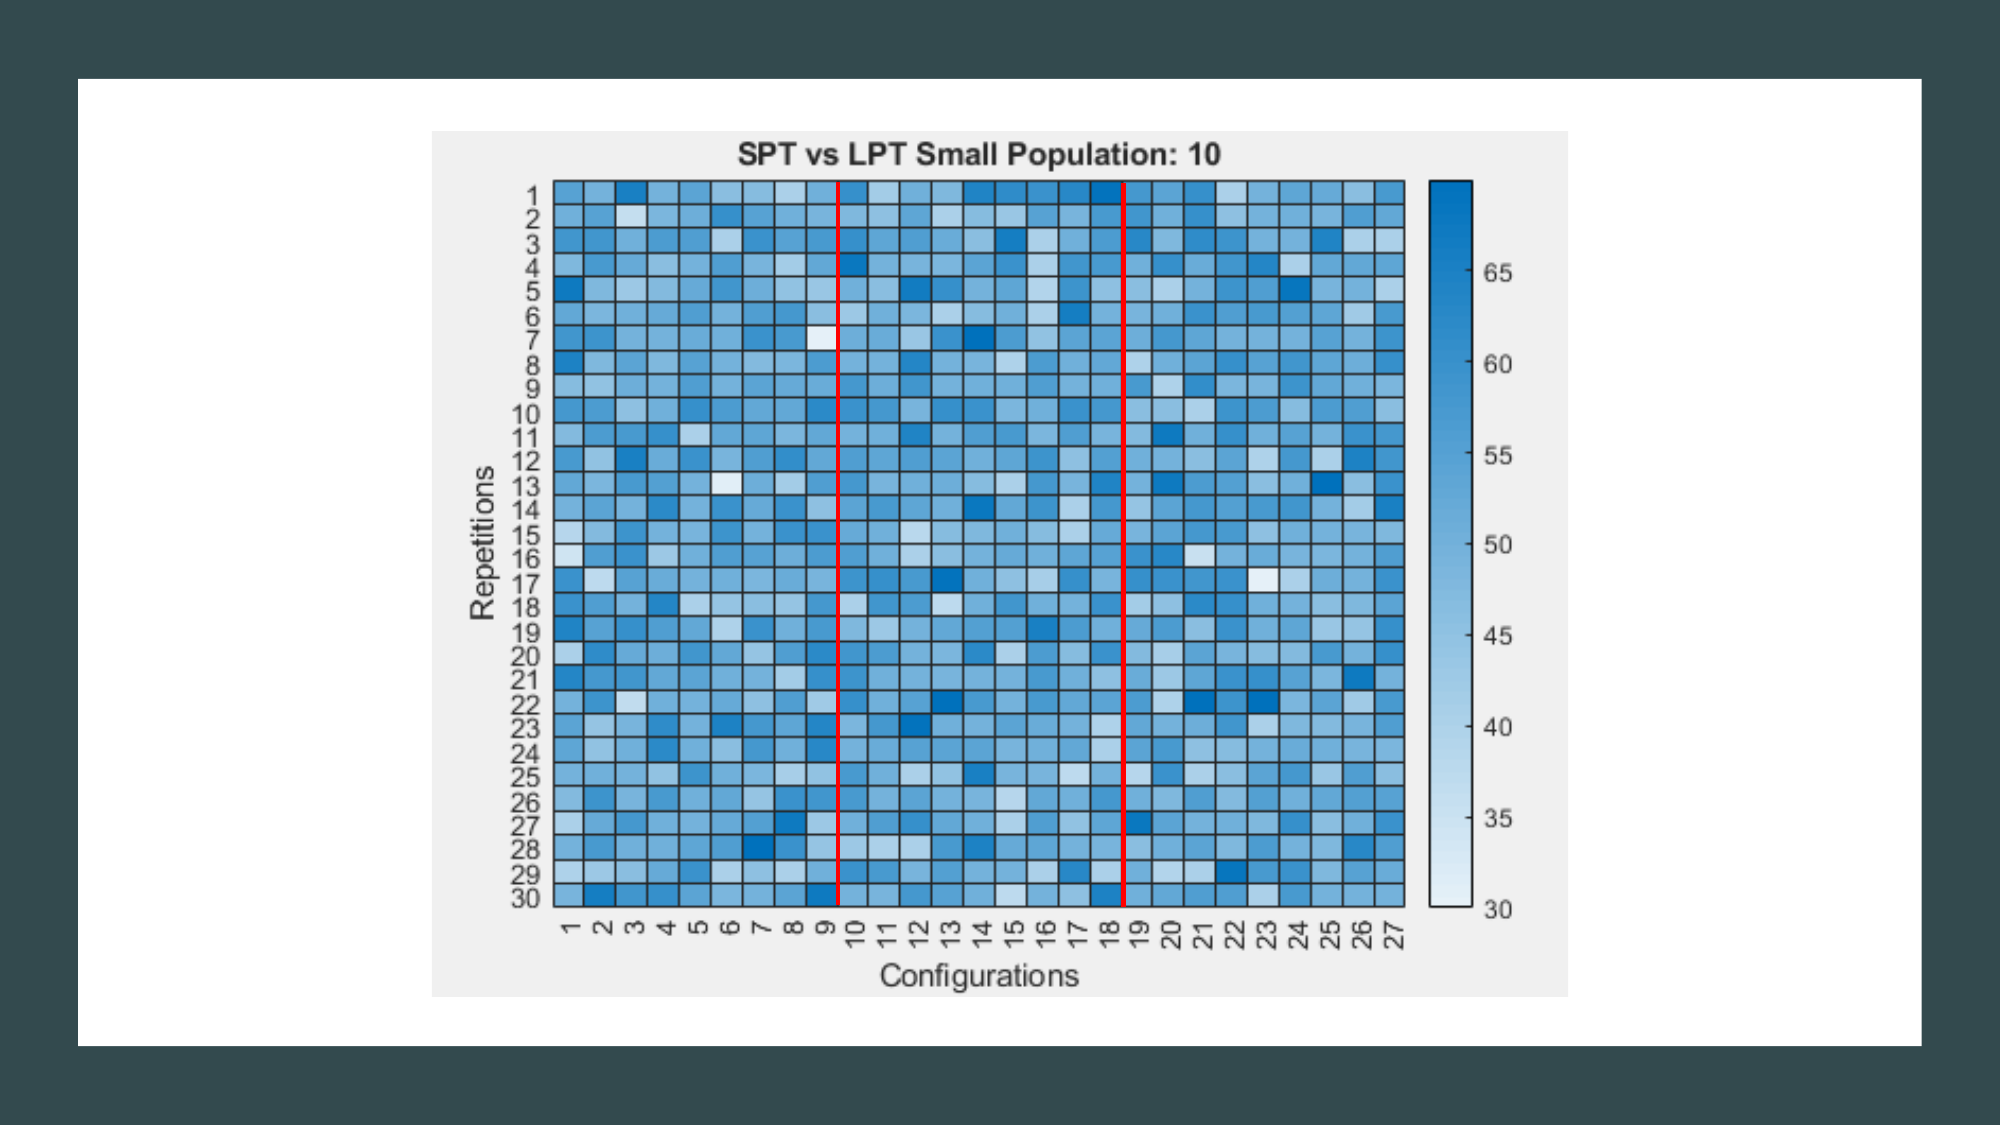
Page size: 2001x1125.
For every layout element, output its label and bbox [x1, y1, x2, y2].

text_box [0, 0, 2000, 1125]
text_box [77, 77, 1923, 1048]
list [431, 130, 1569, 997]
